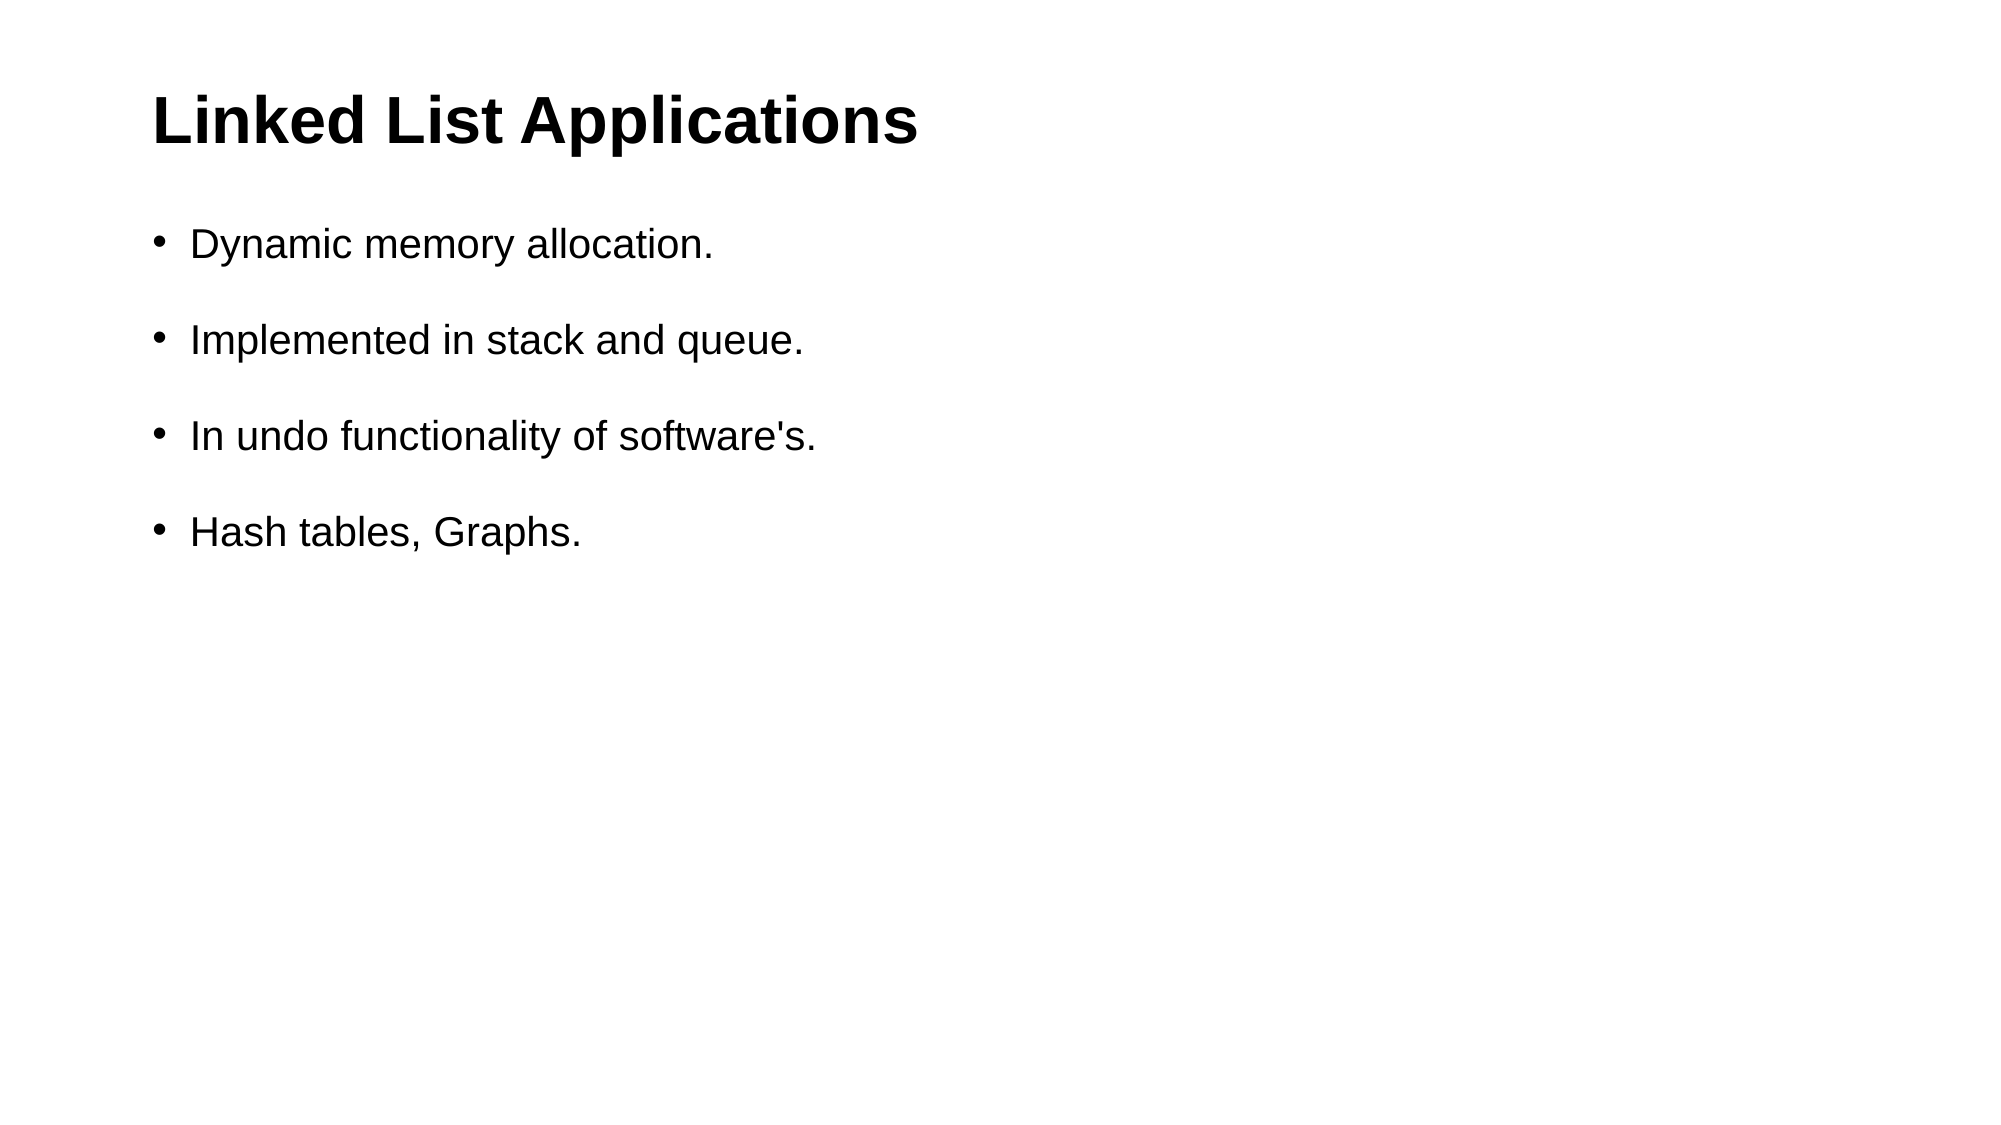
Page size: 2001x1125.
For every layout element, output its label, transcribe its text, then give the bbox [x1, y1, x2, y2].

list Dynamic memory allocation. Implemented in stack and queue. In undo functionality of software's. Hash tables, Graphs. [137, 183, 1863, 1014]
title Linked List Applications [137, 59, 1863, 183]
